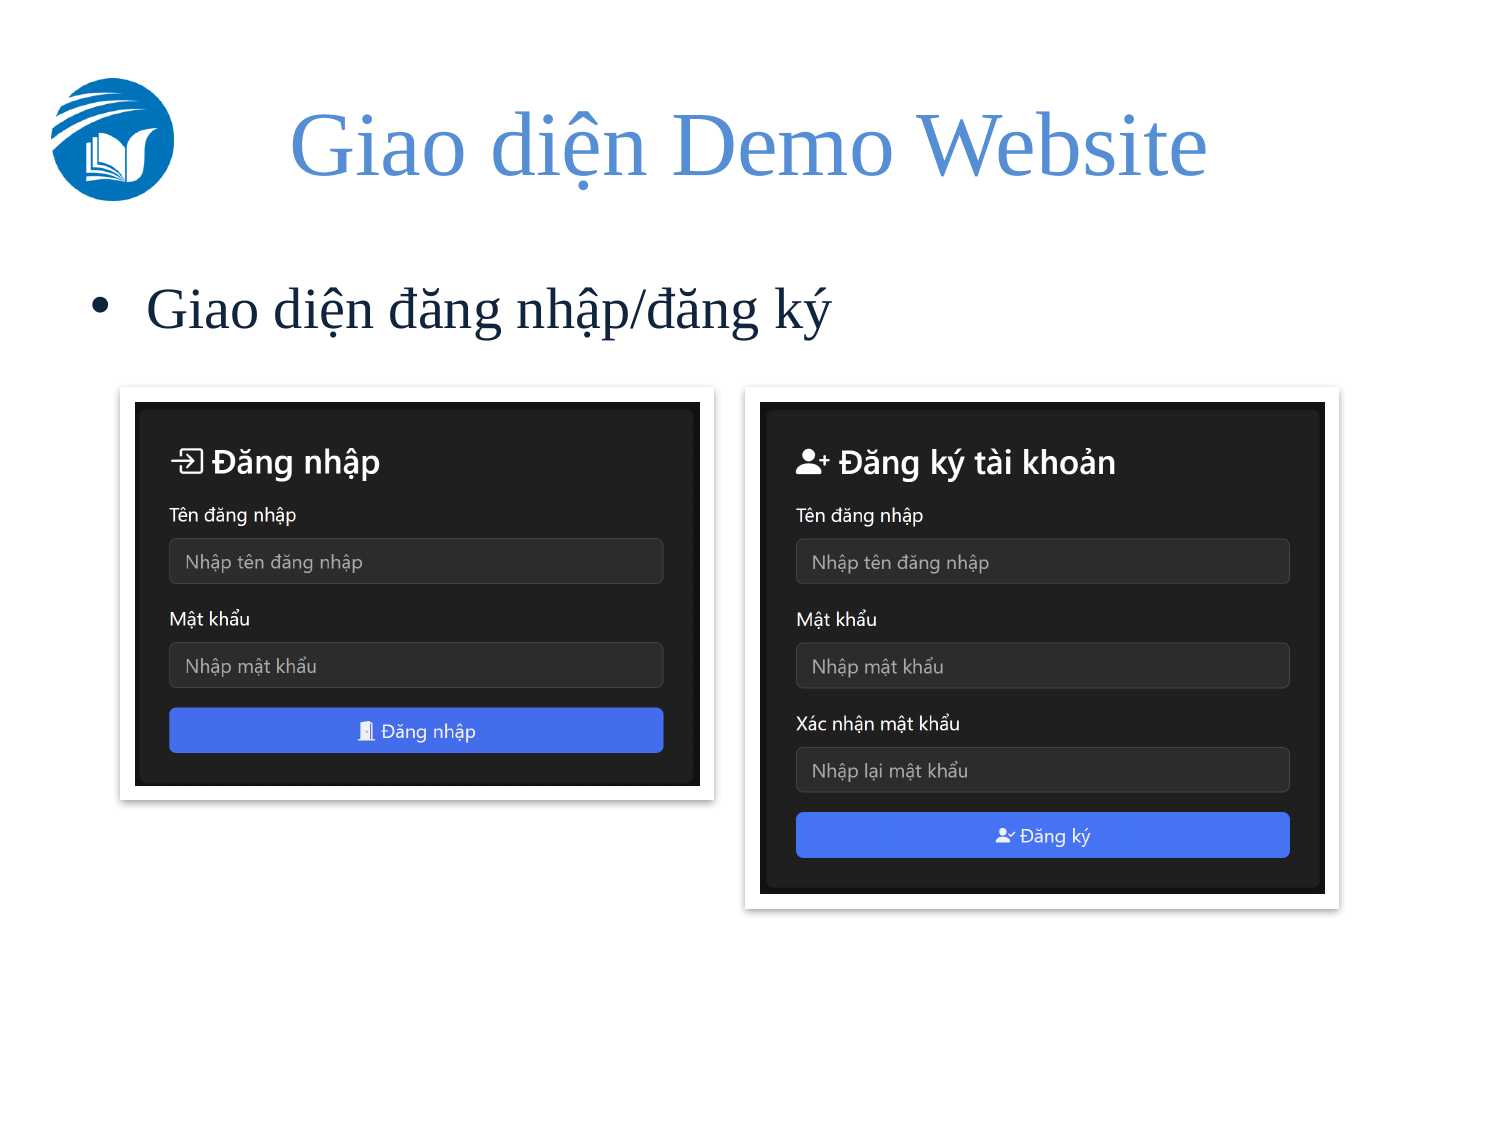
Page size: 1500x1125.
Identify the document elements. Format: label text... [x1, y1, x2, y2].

picture [759, 401, 1325, 895]
picture [134, 401, 701, 786]
picture [50, 78, 175, 202]
list Giao diện đăng nhập/đăng ký [75, 262, 1425, 1005]
title Giao diện Demo Website [75, 45, 1425, 233]
